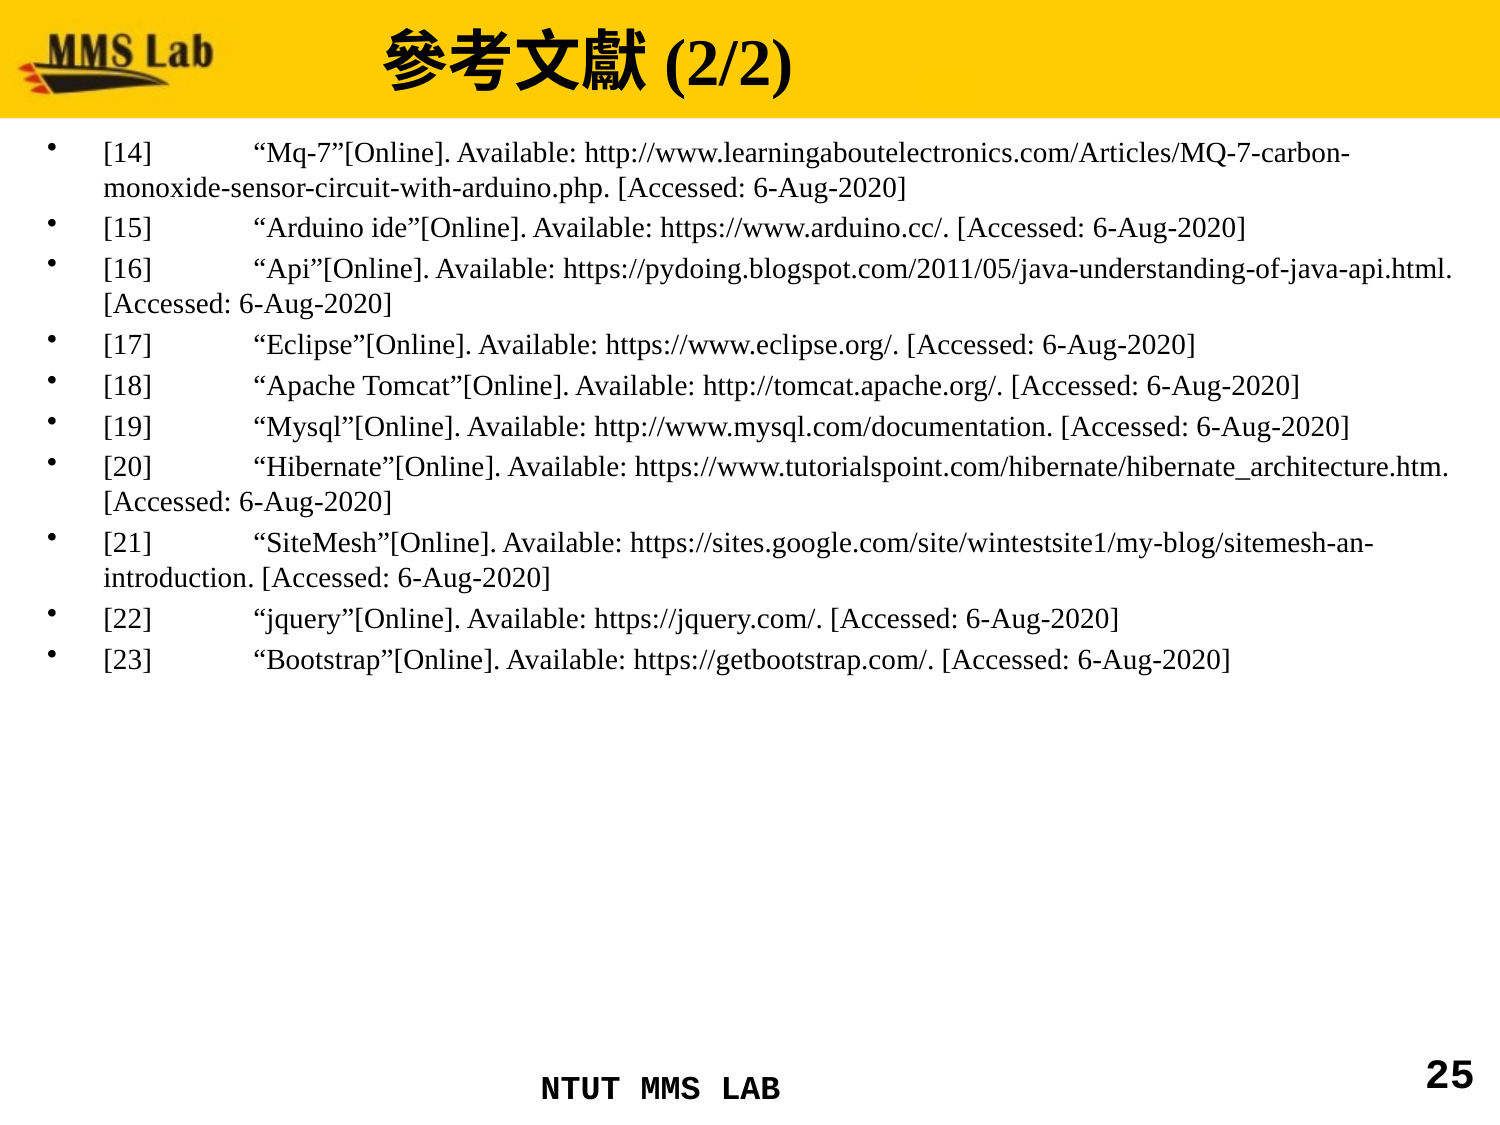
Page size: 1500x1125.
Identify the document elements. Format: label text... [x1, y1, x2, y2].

footer NTUT MMS LAB [525, 1058, 1013, 1107]
title 參考文獻(2/2) [366, 0, 1500, 119]
list [14] “Mq-7”[Online]. Available: http://www.learningaboutelectronics.com/Articles/MQ-7-carbon-monoxide-sensor-circuit-with-arduino.php. [Accessed: 6-Aug-2020] [15] “Arduino ide”[Online]. Available: https://www.arduino.cc/. [Accessed: 6-Aug-2020] [16] “Api”[Online]. Available: https://pydoing.blogspot.com/2011/05/java-understanding-of-java-api.html. [Accessed: 6-Aug-2020] [17] “Eclipse”[Online]. Available: https://www.eclipse.org/. [Accessed: 6-Aug-2020] [18] “Apache Tomcat”[Online]. Available: http://tomcat.apache.org/. [Accessed: 6-Aug-2020] [19] “Mysql”[Online]. Available: http://www.mysql.com/documentation. [Accessed: 6-Aug-2020] [20] “Hibernate”[Online]. Available: https://www.tutorialspoint.com/hibernate/hibernate_architecture.htm. [Accessed: 6-Aug-2020] [21] “SiteMesh”[Online]. Available: https://sites.google.com/site/wintestsite1/my-blog/sitemesh-an-introduction. [Accessed: 6-Aug-2020] [22] “jquery”[Online]. Available: https://jquery.com/. [Accessed: 6-Aug-2020] [23] “Bootstrap”[Online]. Available: https://getbootstrap.com/. [Accessed: 6-Aug-2020] [32, 125, 1485, 1032]
slide_number 25 [1139, 1039, 1491, 1118]
picture [0, 0, 1500, 1096]
